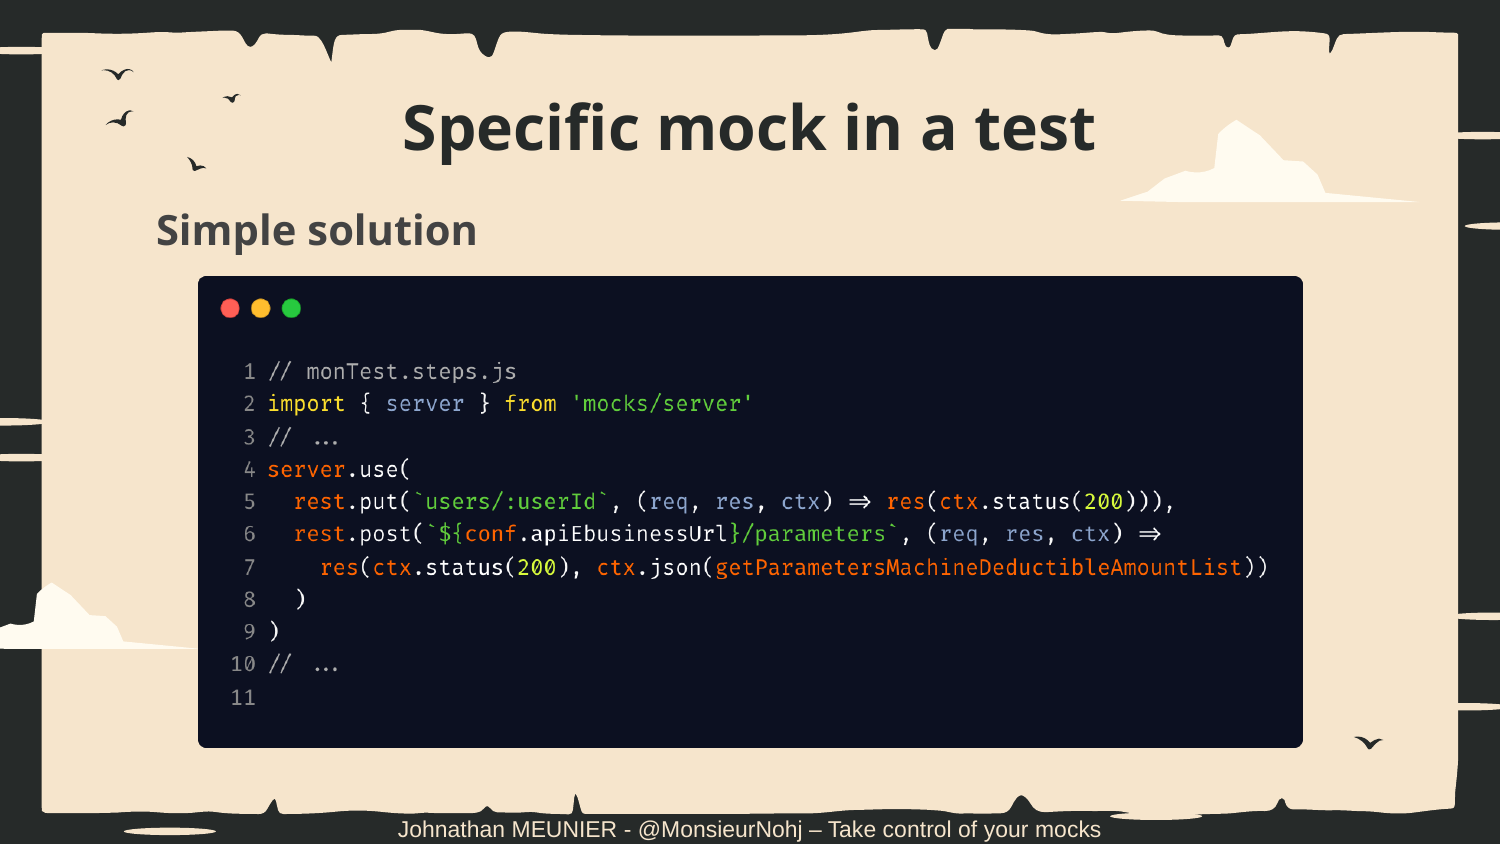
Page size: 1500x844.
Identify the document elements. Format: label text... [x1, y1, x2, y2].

title Specific mock in a test [118, 72, 1382, 167]
picture [112, 189, 1388, 833]
